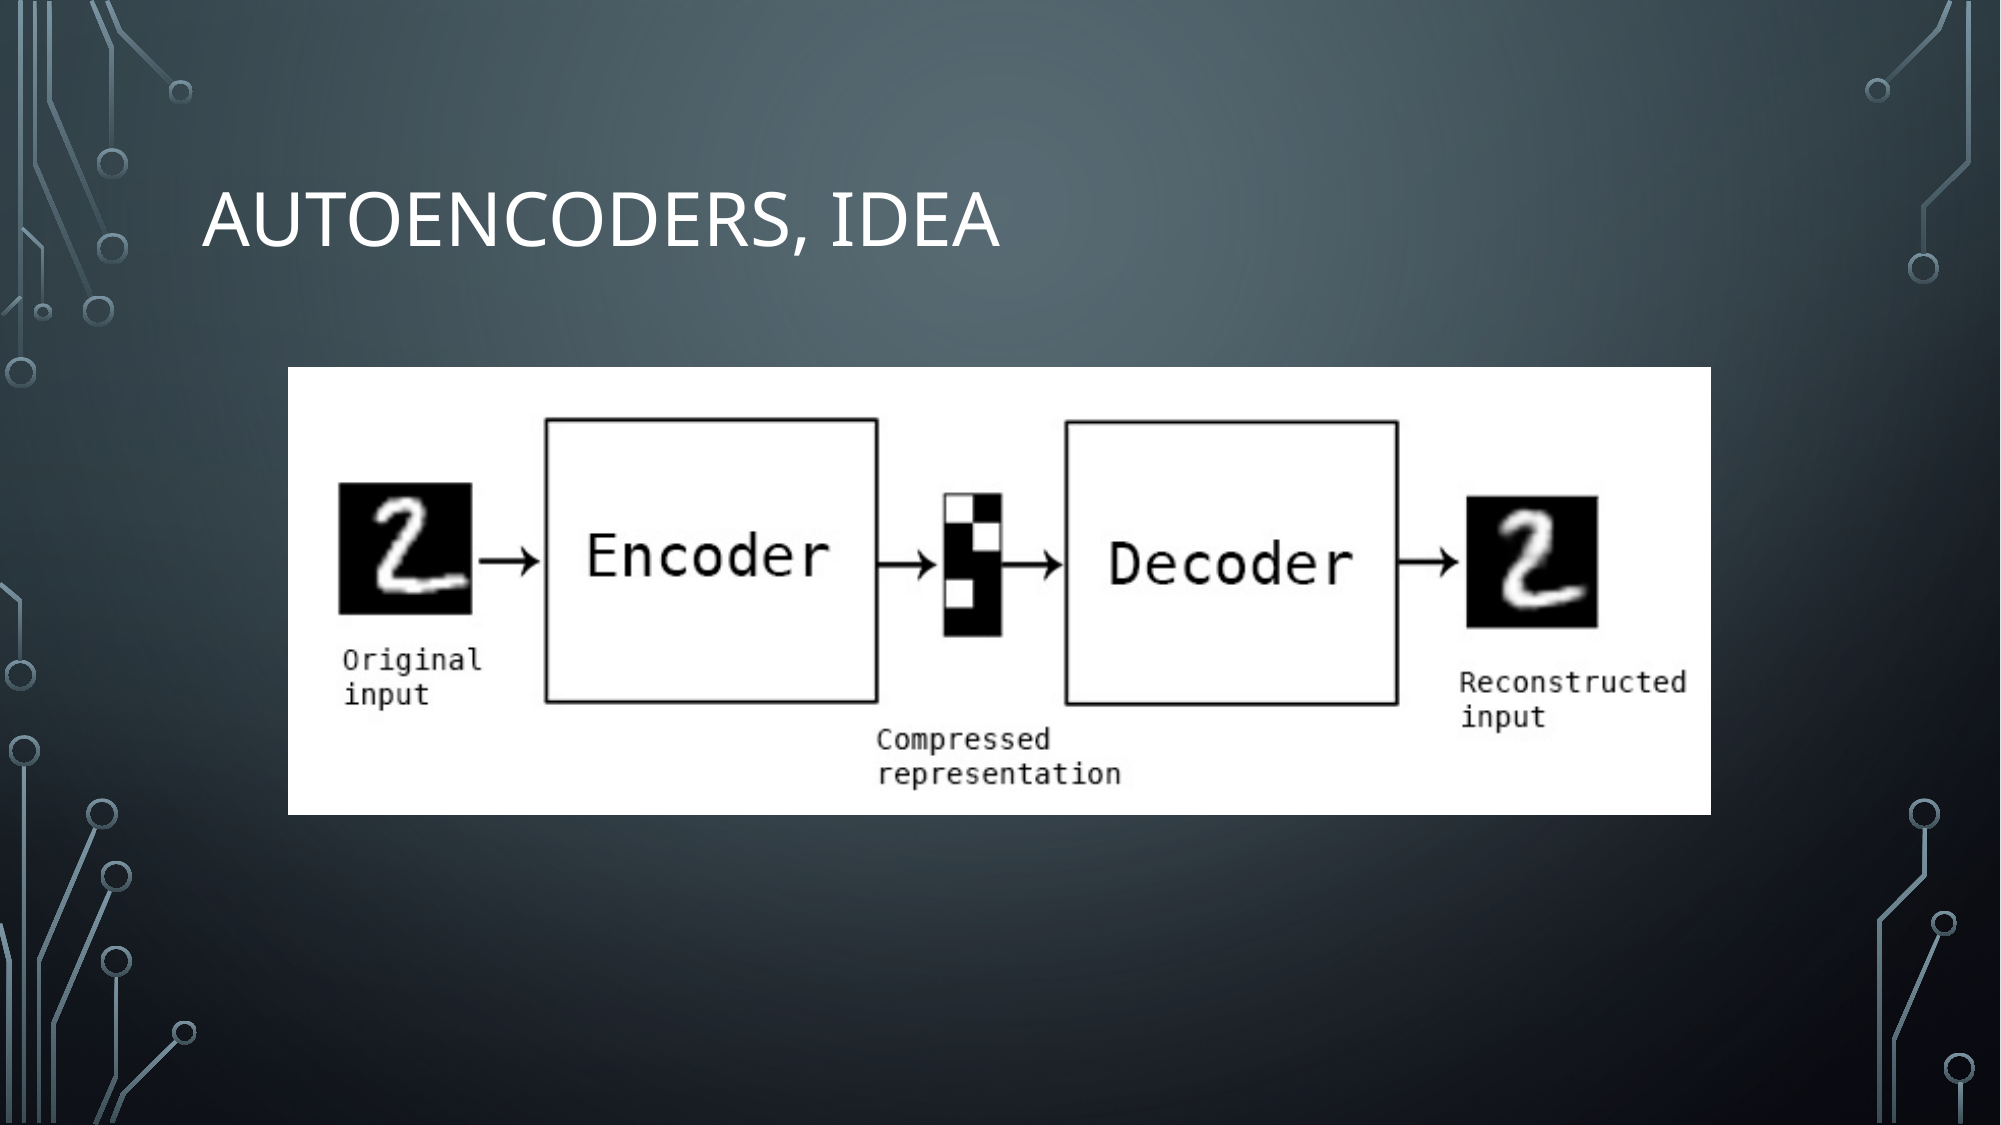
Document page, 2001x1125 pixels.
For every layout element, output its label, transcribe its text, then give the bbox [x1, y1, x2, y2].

title Autoencoders, idea [187, 101, 1813, 344]
picture [288, 367, 1711, 815]
